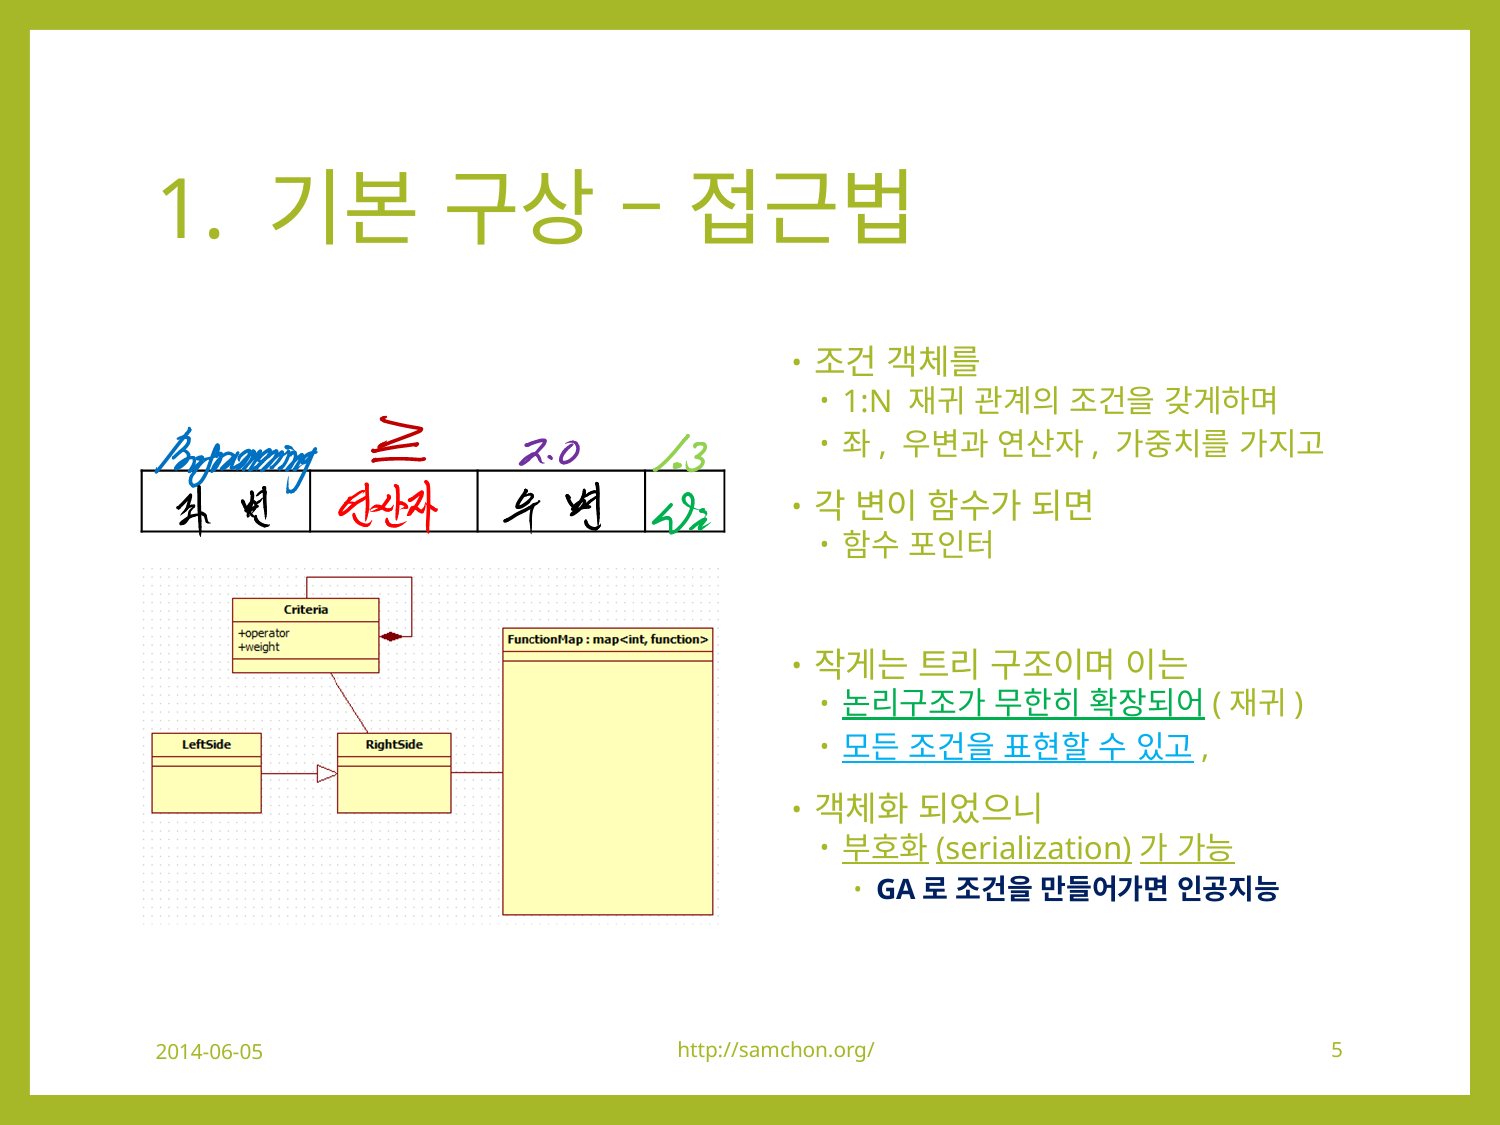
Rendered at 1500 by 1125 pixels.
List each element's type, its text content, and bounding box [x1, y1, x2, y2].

title 1. 기본 구상 – 접근법 [140, 99, 1356, 323]
slide_number 5 [1147, 1020, 1358, 1081]
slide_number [140, 1020, 428, 1081]
list 조건 객체를 1:N 재귀 관계의 조건을 갖게하며 좌, 우변과 연산자, 가중치를 가지고 각 변이 함수가 되면 함수 포인터 작게는 트리 구조이며 이는 논리구조가 무한히 확장되어(재귀) 모든 조건을 표현할 수 있고, 객체화 되었으니 부호화(serialization)가 가능 GA로 조건을 만들어가면 인공지능 [771, 337, 1357, 998]
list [140, 410, 726, 925]
footer http://samchon.org/ [485, 1020, 1067, 1081]
